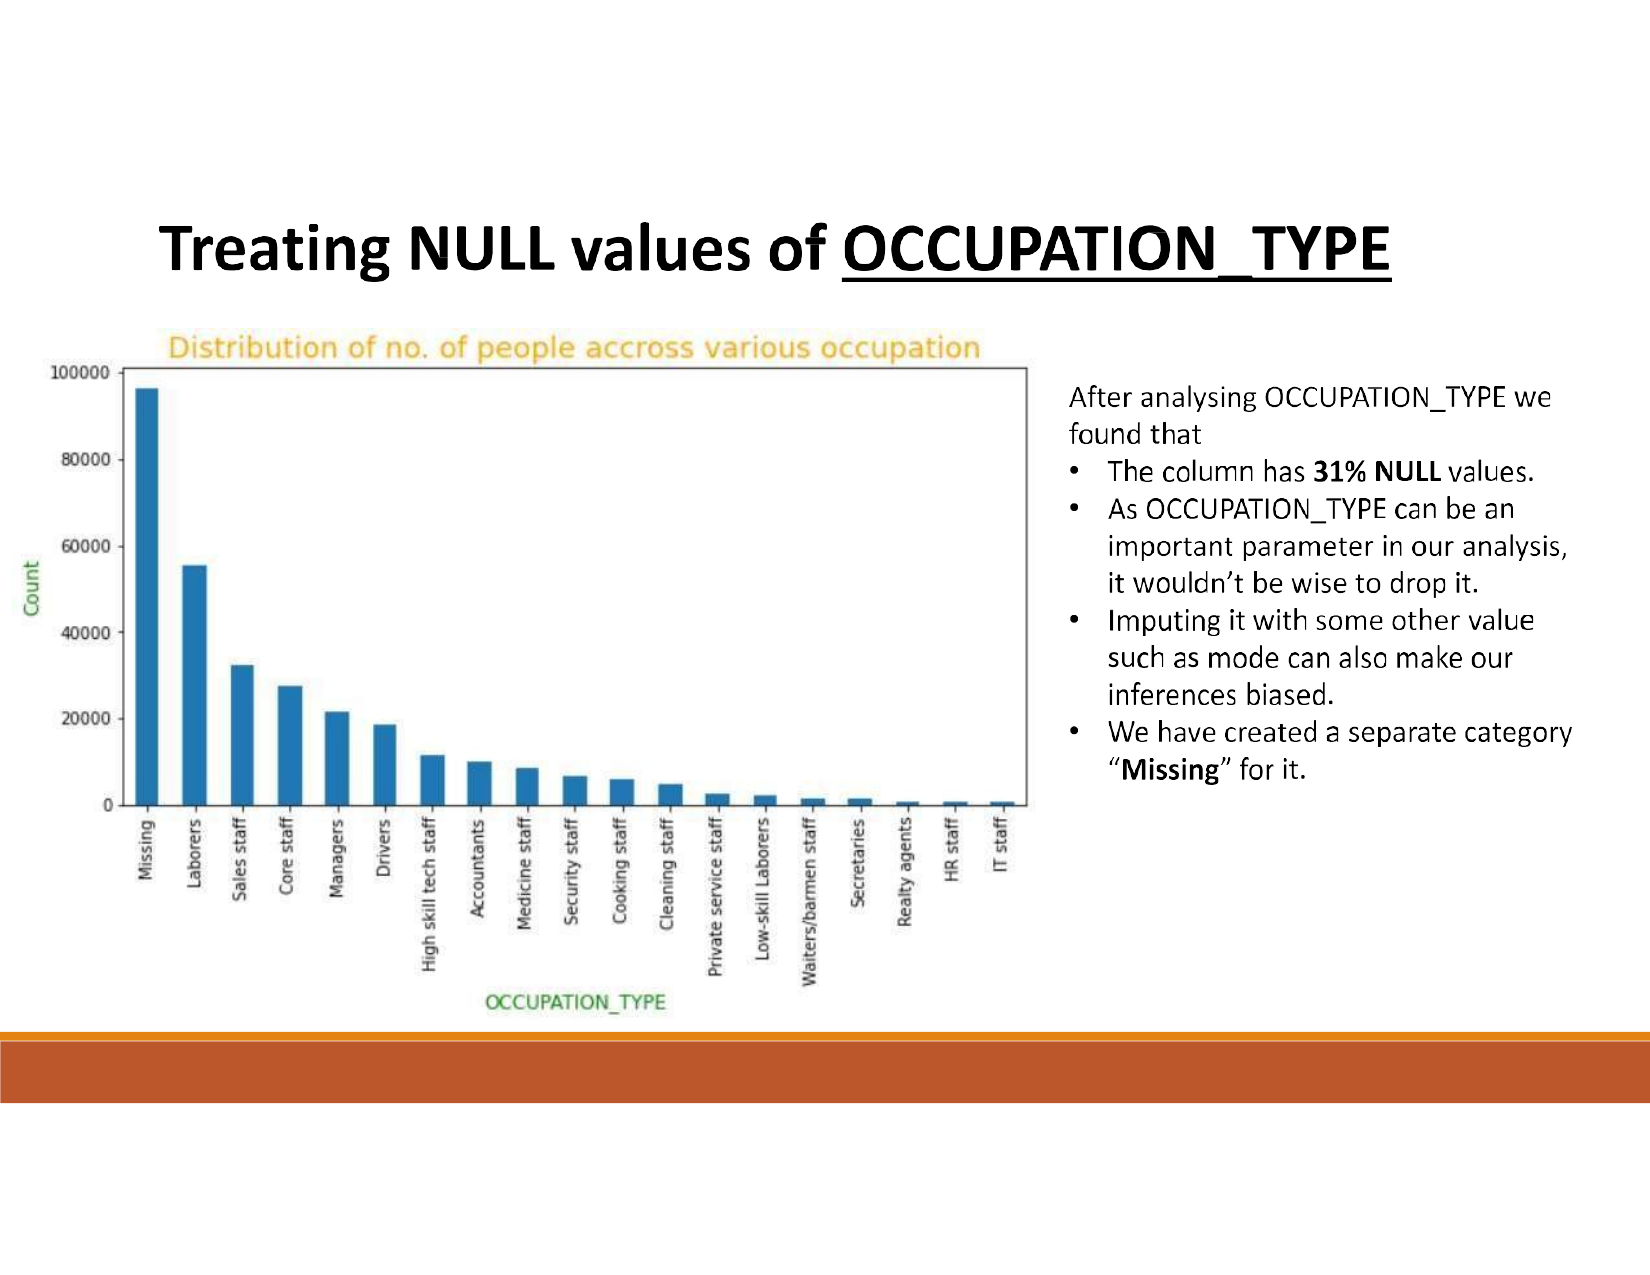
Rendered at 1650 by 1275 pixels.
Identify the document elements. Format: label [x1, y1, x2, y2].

text_box [1162, 459, 1253, 482]
text_box [769, 222, 828, 271]
text_box [571, 222, 750, 271]
text_box [457, 226, 493, 271]
text_box [1110, 609, 1220, 636]
text_box [1412, 534, 1566, 561]
text_box [530, 226, 555, 270]
text_box [1397, 645, 1513, 668]
text_box [1068, 422, 1140, 445]
text_box [1448, 459, 1533, 482]
text_box [1514, 391, 1551, 407]
text_box [1108, 652, 1116, 668]
text_box [1109, 535, 1233, 561]
text_box [1068, 384, 1506, 413]
text_box [1247, 682, 1333, 705]
text_box [1243, 535, 1402, 561]
text_box [844, 225, 1122, 271]
text_box [1326, 726, 1339, 742]
text_box [1109, 682, 1236, 705]
text_box [1109, 757, 1274, 785]
text_box [1456, 572, 1478, 593]
text_box [841, 275, 1392, 282]
text_box [501, 226, 526, 270]
text_box [1253, 608, 1307, 631]
text_box [1173, 651, 1199, 668]
text_box [1107, 497, 1386, 524]
text_box [1485, 503, 1514, 519]
text_box [1252, 226, 1322, 270]
text_box [1264, 459, 1366, 482]
text_box [1349, 723, 1572, 747]
text_box [11, 328, 1036, 1020]
text_box [1070, 503, 1078, 511]
text_box [1070, 726, 1078, 735]
text_box [1129, 225, 1171, 271]
text_box [1109, 572, 1124, 593]
text_box [1150, 422, 1202, 445]
text_box [1070, 466, 1078, 474]
text_box [1108, 721, 1148, 742]
text_box [159, 224, 390, 282]
text_box [1326, 226, 1357, 270]
text_box [1316, 608, 1534, 631]
text_box [1230, 609, 1245, 630]
text_box [1447, 496, 1475, 519]
text_box [1375, 460, 1441, 482]
text_box [1209, 645, 1387, 668]
text_box [411, 226, 448, 270]
text_box [1070, 615, 1078, 623]
text_box [1121, 645, 1164, 668]
text_box [1177, 226, 1214, 270]
text_box [1363, 226, 1389, 270]
text_box [1107, 459, 1153, 482]
text_box [1132, 570, 1244, 594]
text_box [1159, 720, 1316, 742]
text_box [1283, 758, 1305, 780]
text_box [1394, 503, 1436, 519]
text_box [1254, 571, 1446, 598]
